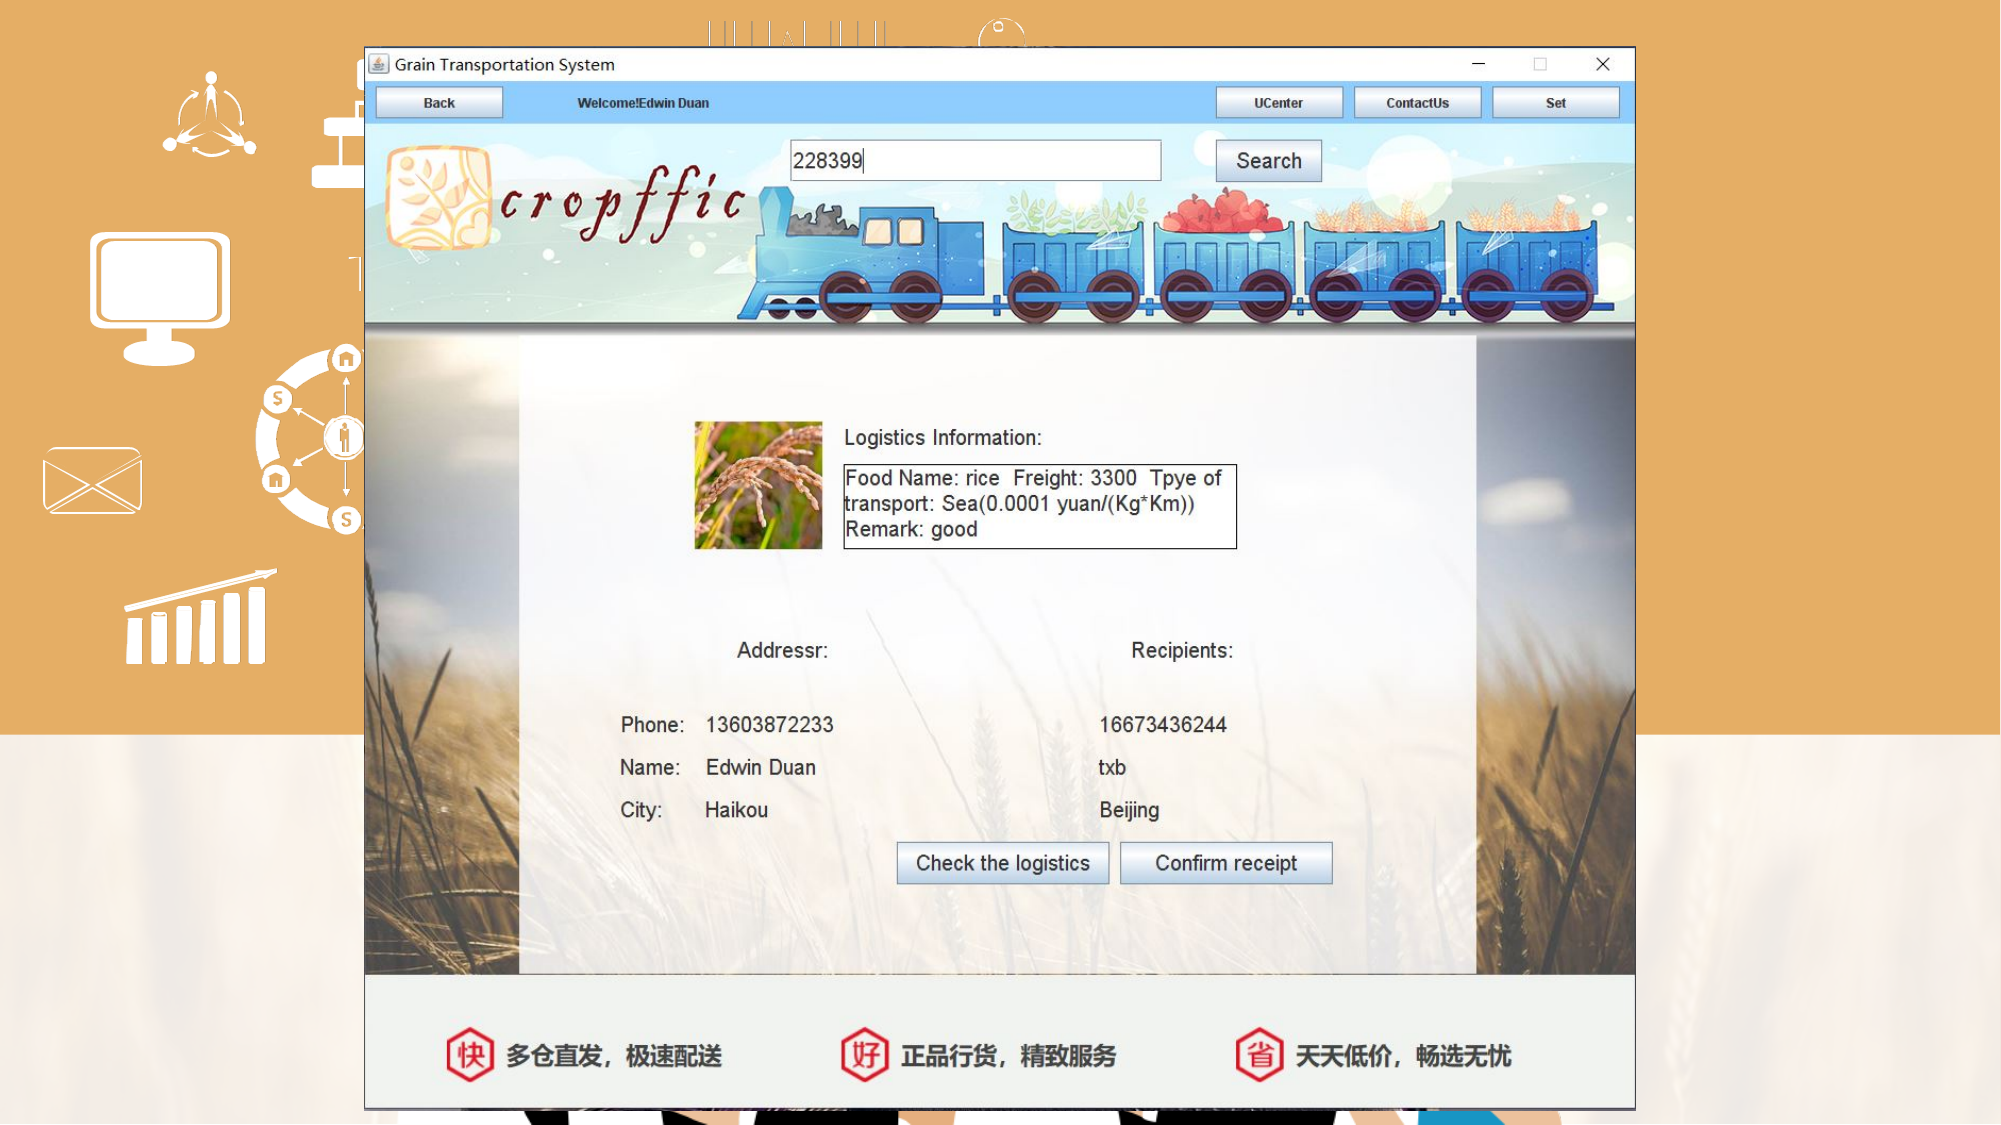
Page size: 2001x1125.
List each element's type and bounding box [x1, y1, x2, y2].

text_box [0, 0, 2000, 736]
picture [0, 0, 2001, 1125]
